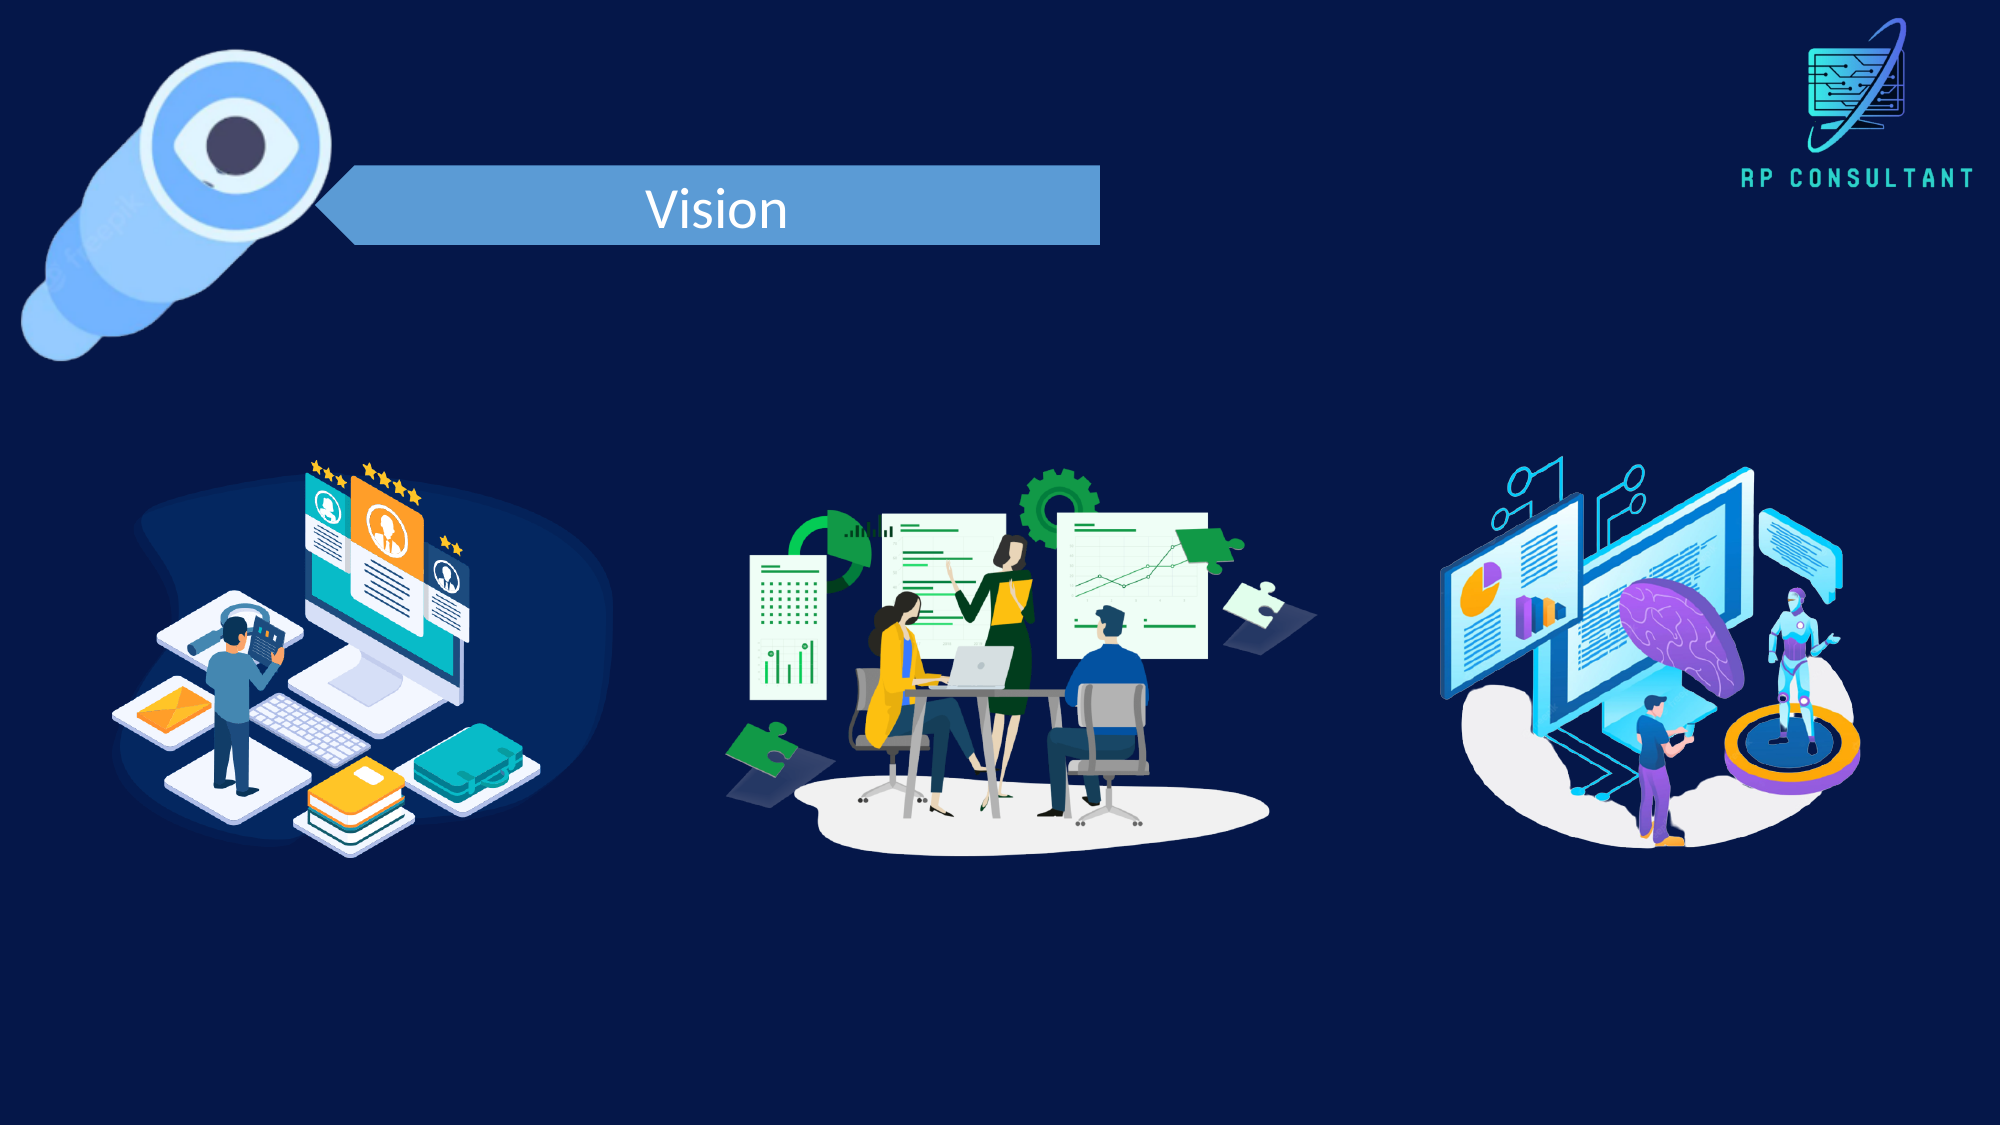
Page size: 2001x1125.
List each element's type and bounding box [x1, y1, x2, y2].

text_box [0, 36, 1100, 380]
picture [111, 460, 613, 858]
picture [1410, 410, 1874, 858]
picture [1724, 0, 2000, 209]
picture [698, 460, 1325, 858]
